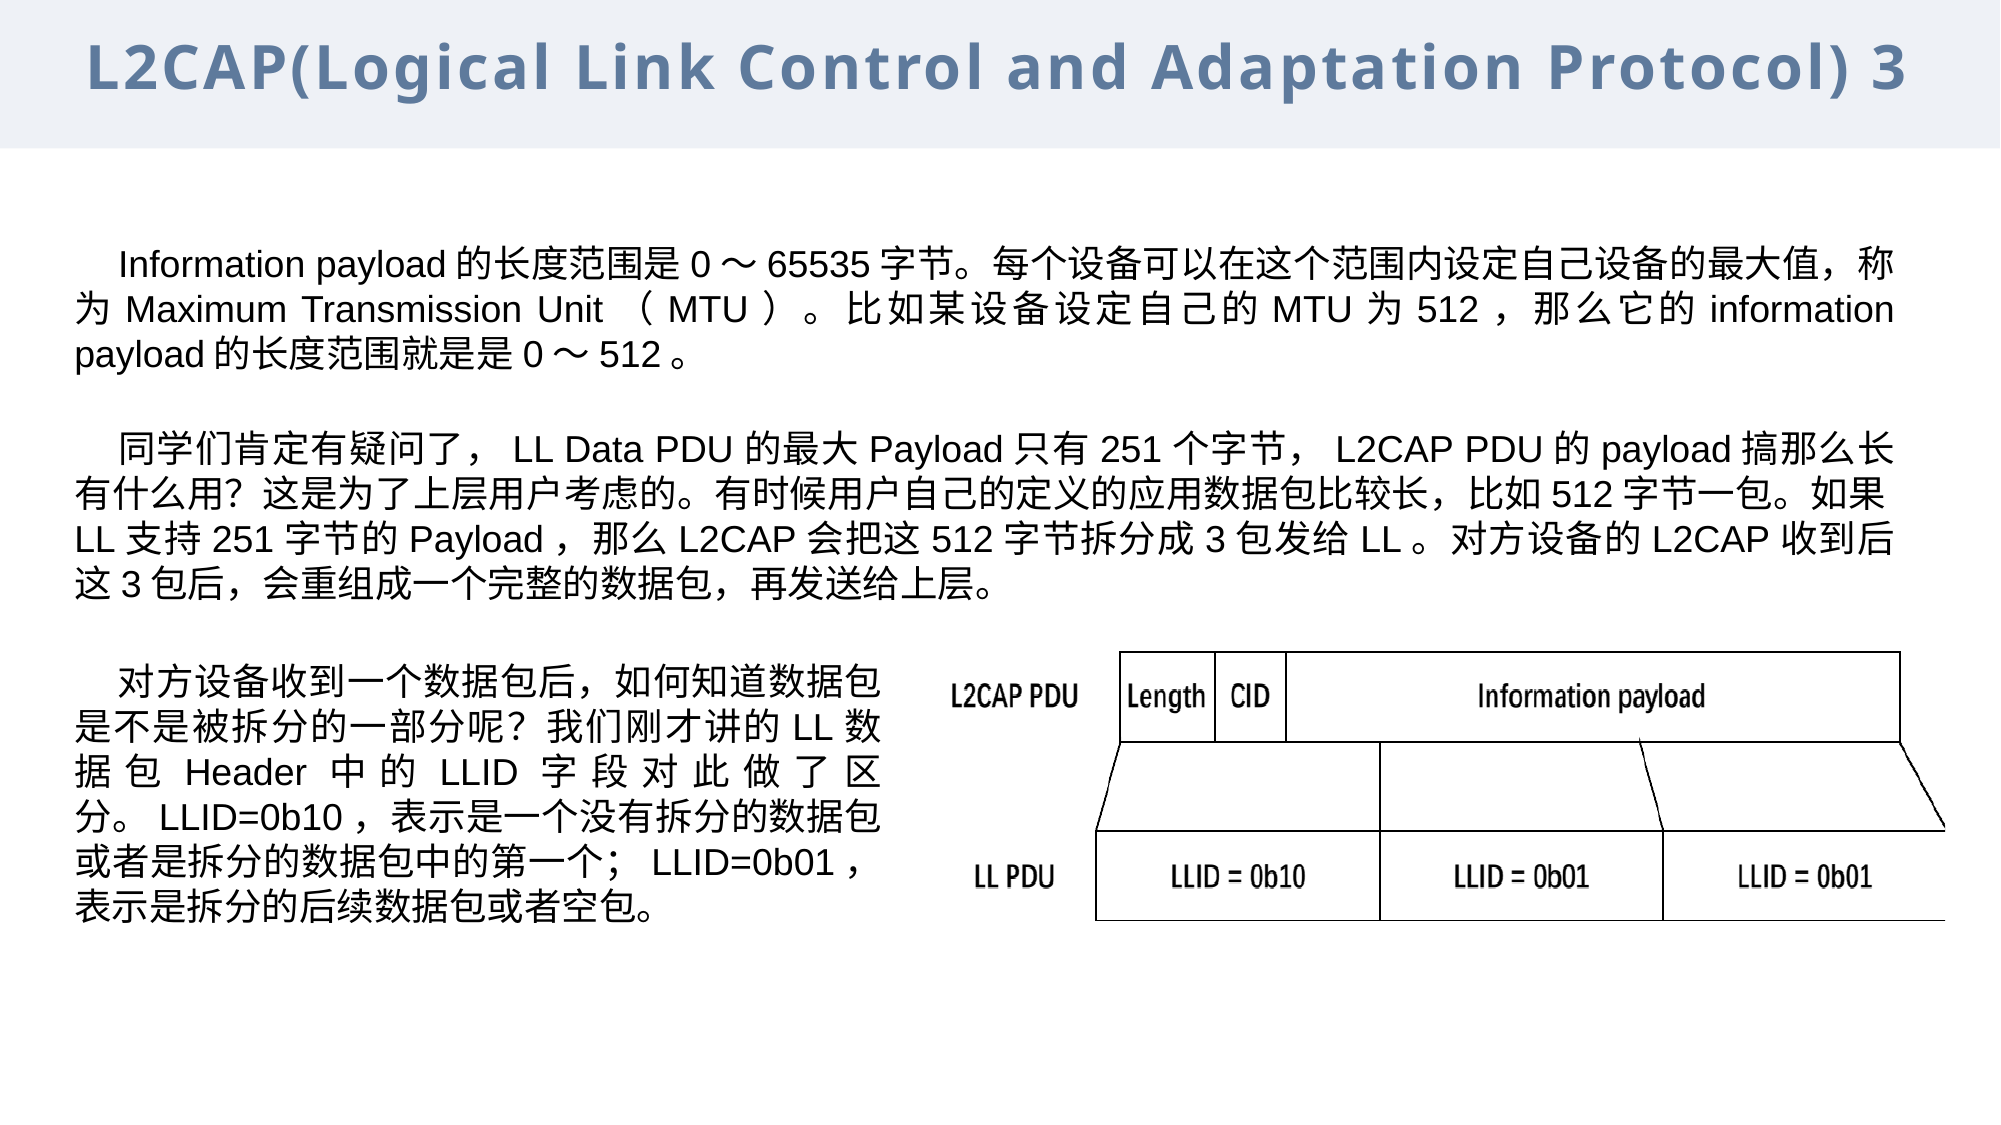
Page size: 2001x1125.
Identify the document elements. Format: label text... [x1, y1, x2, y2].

text_box L2CAP(Logical Link Control and Adaptation Protocol) 3 [75, 14, 1925, 115]
text_box Information payload的长度范围是0～65535字节。每个设备可以在这个范围内设定自己设备的最大值，称为Maximum Transmission Unit（MTU）。比如某设备设定自己的MTU为512，那么它的information payload的长度范围就是是0～512。 同学们肯定有疑问了，LL Data PDU的最大Payload只有251个字节，L2CAP PDU的payload搞那么长有什么用？这是为了上层用户考虑的。有时候用户自己的定义的应用数据包比较长，比如512字节一包。如果LL支持251字节的Payload，那么L2CAP会把这512字节拆分成3包发给LL。对方设备的L2CAP收到后这3包后，会重组成一个完整的数据包，再发送给上层。 [59, 232, 1910, 613]
text_box 对方设备收到一个数据包后，如何知道数据包是不是被拆分的一部分呢？我们刚才讲的LL数据包Header中的LLID字段对此做了区分。LLID=0b10，表示是一个没有拆分的数据包或者是拆分的数据包中的第一个；LLID=0b01，表示是拆分的后续数据包或者空包。 [59, 651, 897, 936]
picture [930, 651, 1946, 921]
text_box [0, 0, 2000, 149]
